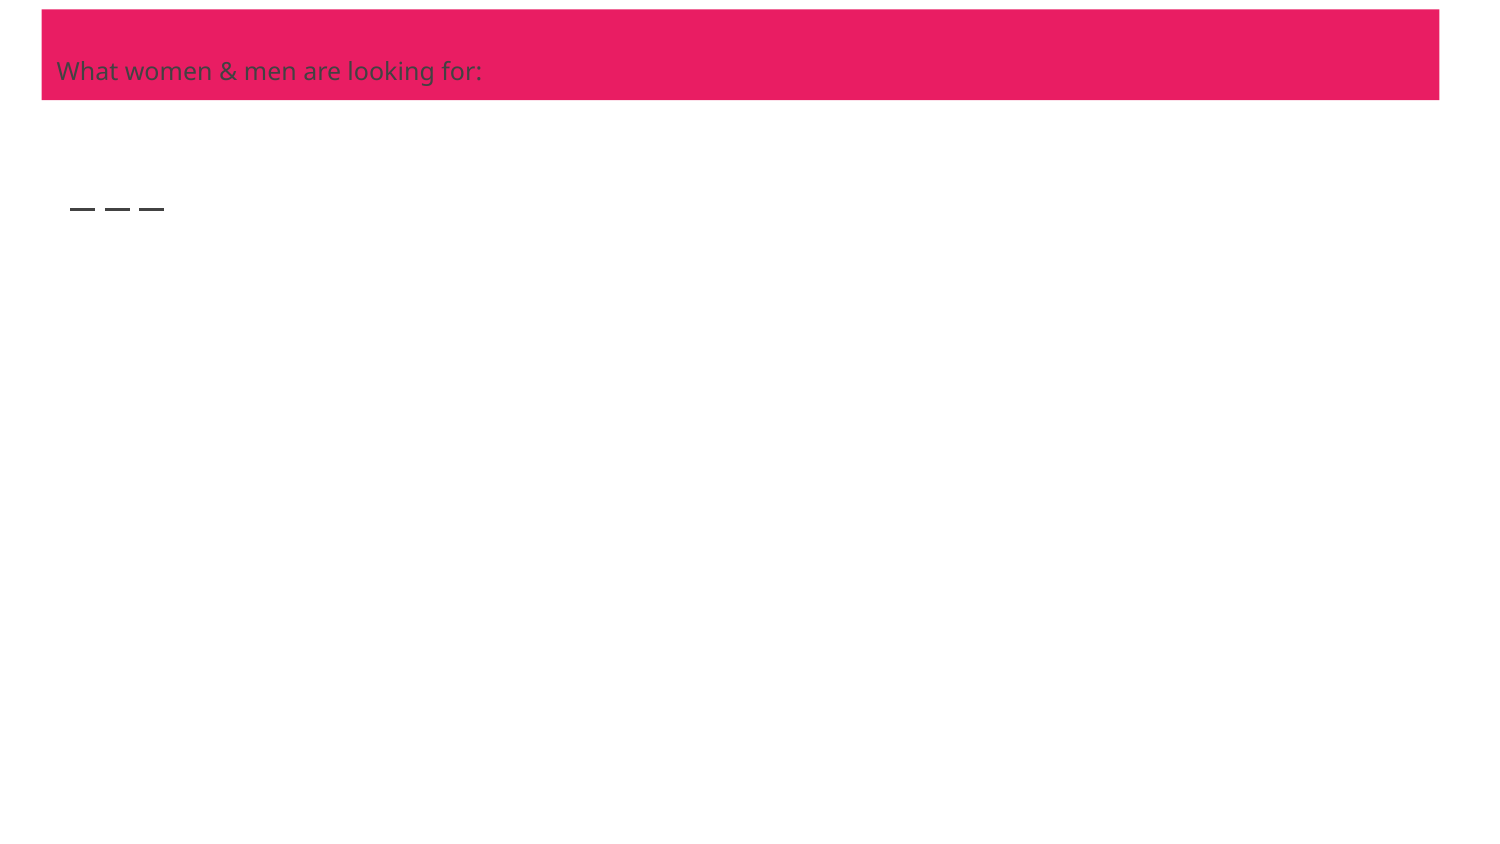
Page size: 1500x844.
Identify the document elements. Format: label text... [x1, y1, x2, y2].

title What women & men are looking for: [41, 9, 1440, 101]
